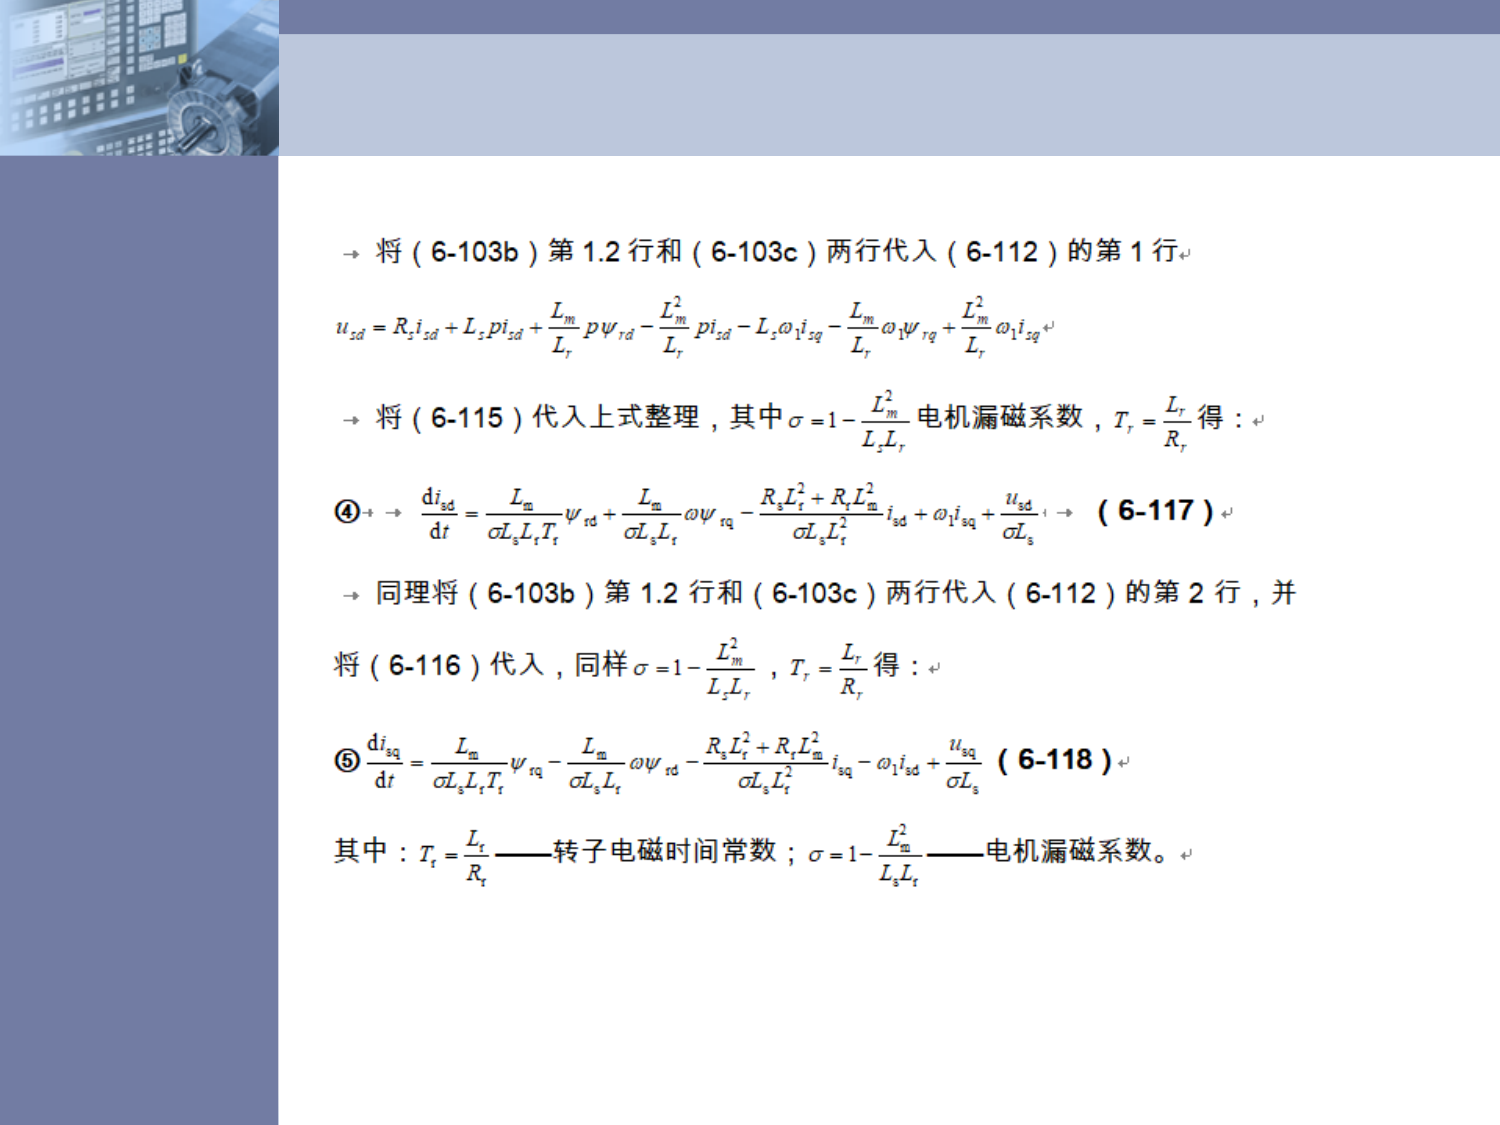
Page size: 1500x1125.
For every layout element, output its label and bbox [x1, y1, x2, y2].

picture [325, 221, 1306, 904]
picture [0, 0, 279, 155]
